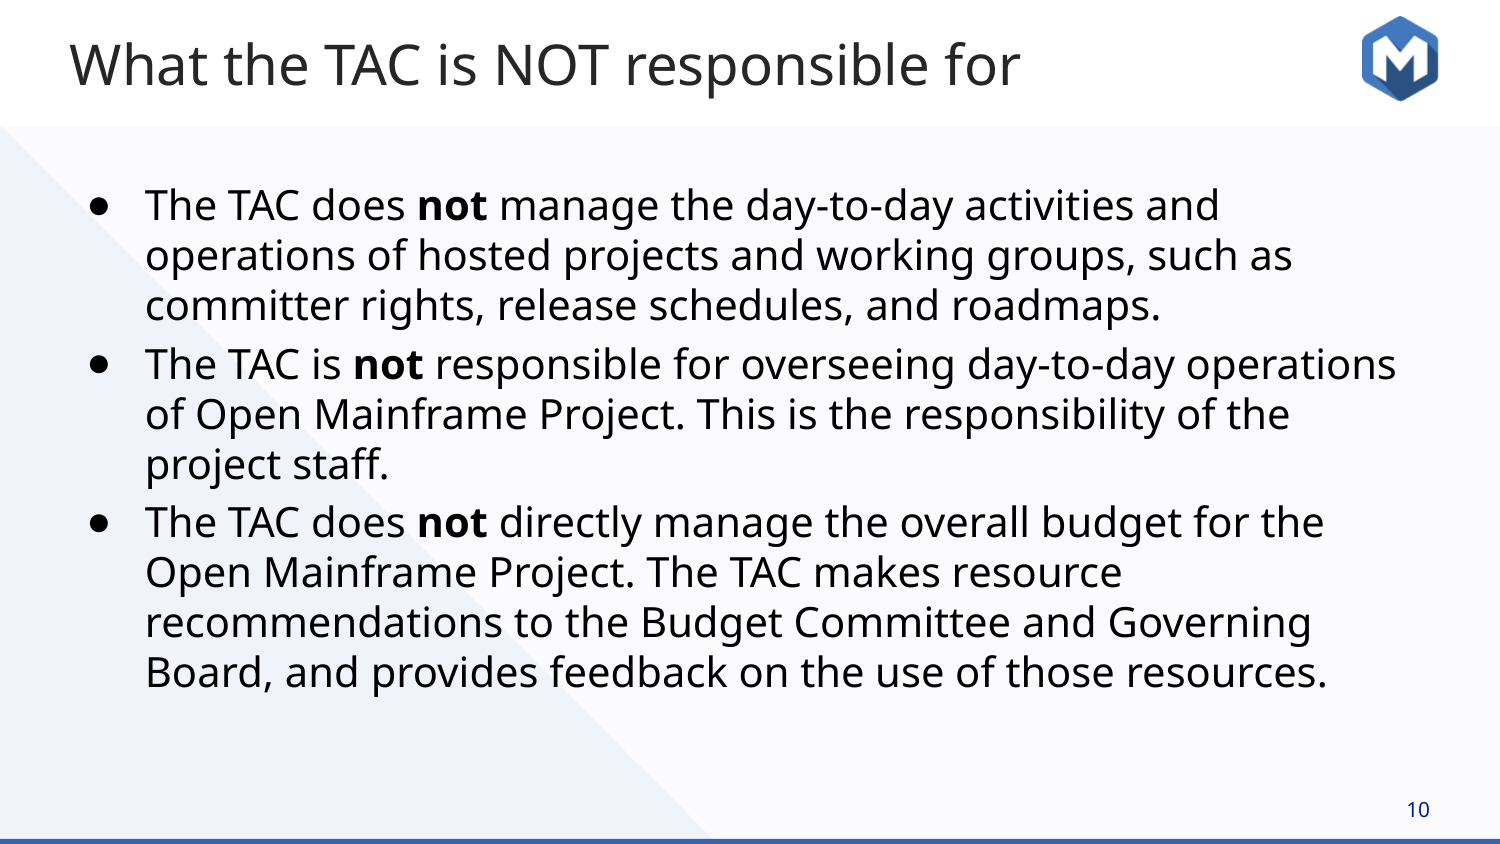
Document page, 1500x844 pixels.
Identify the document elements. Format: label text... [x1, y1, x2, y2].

slide_number ‹#› [1349, 787, 1445, 833]
title What the TAC is NOT responsible for [54, 26, 1350, 100]
picture [1362, 16, 1440, 102]
list The TAC does not manage the day-to-day activities and operations of hosted projects and working groups, such as committer rights, release schedules, and roadmaps. The TAC is not responsible for overseeing day-to-day operations of Open Mainframe Project. This is the responsibility of the project staff. The TAC does not directly manage the overall budget for the Open Mainframe Project. The TAC makes resource recommendations to the Budget Committee and Governing Board, and provides feedback on the use of those resources. [54, 164, 1428, 680]
